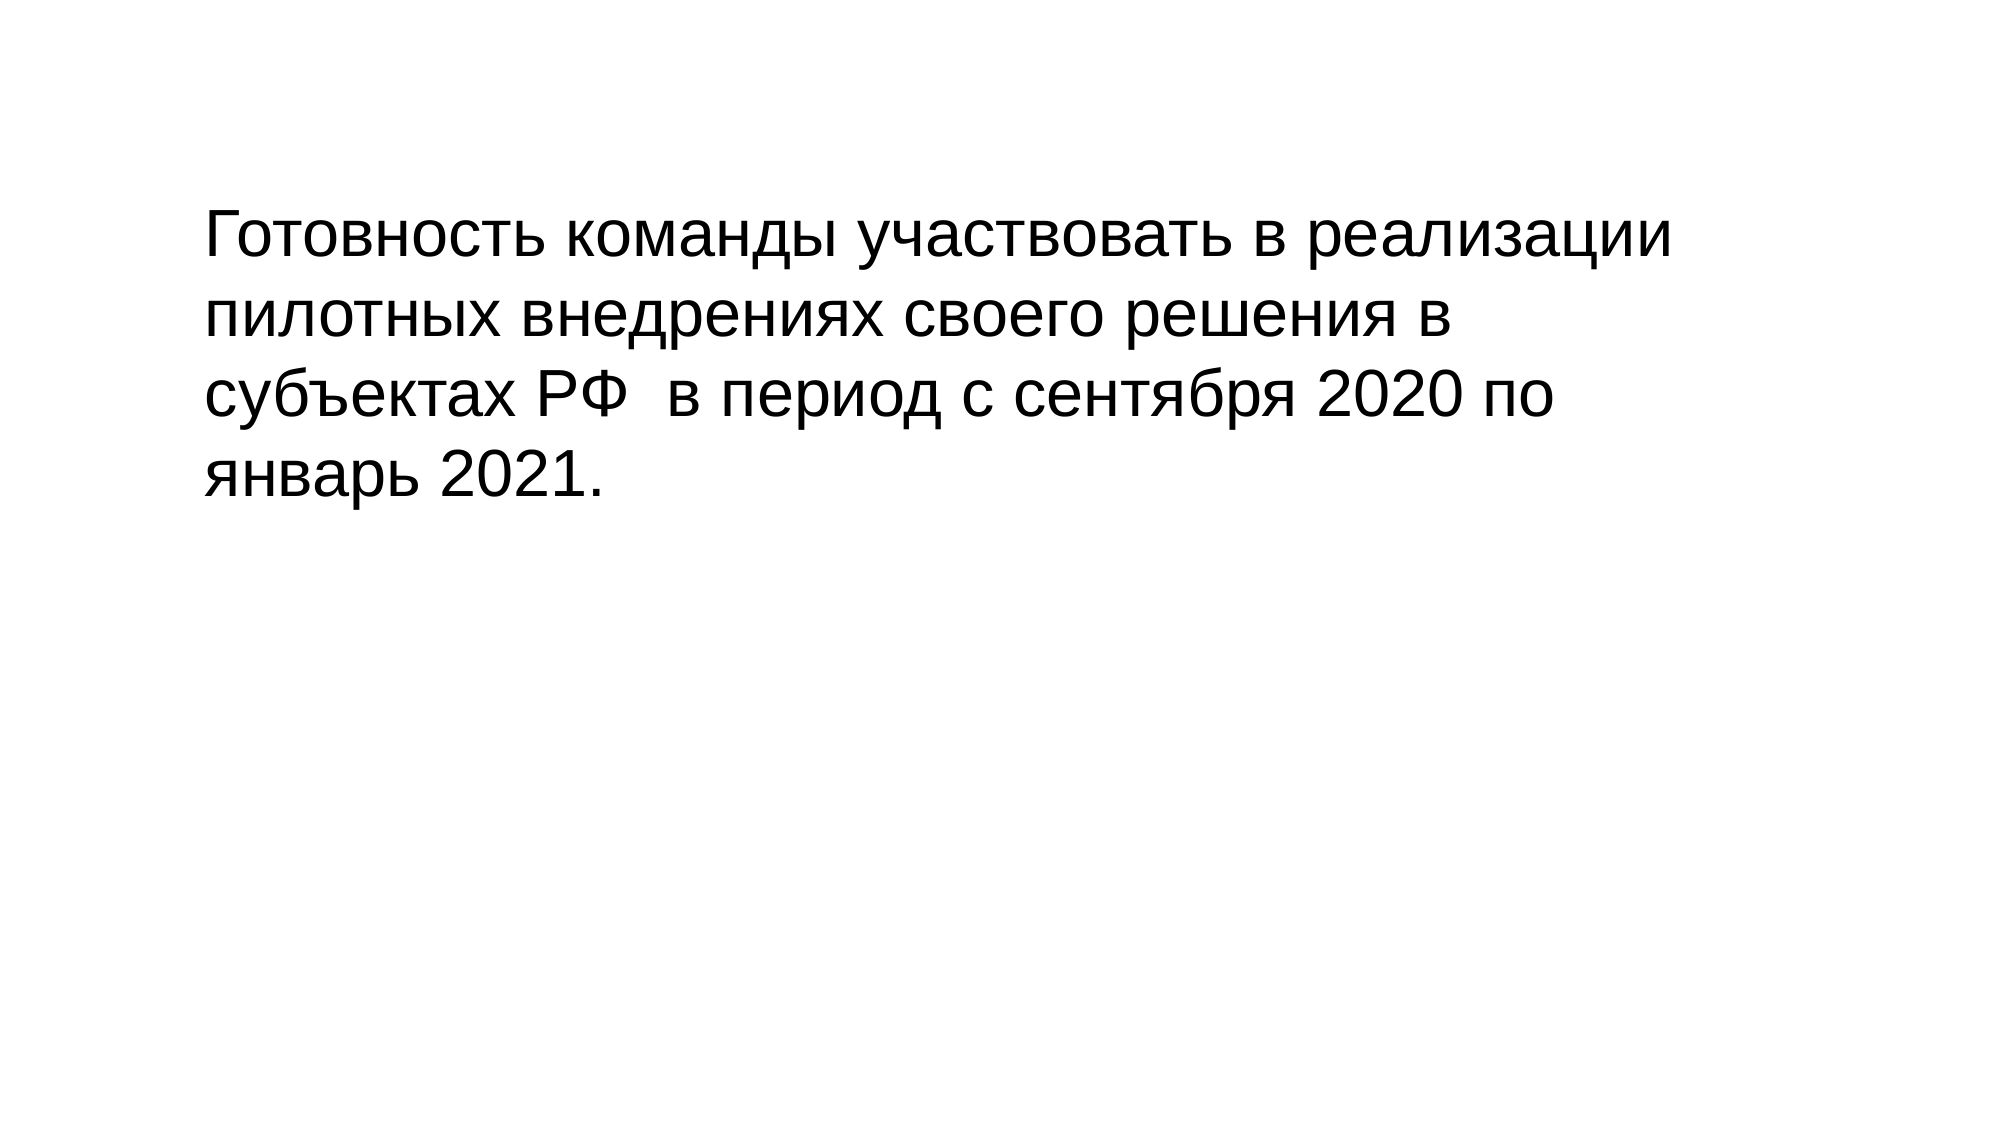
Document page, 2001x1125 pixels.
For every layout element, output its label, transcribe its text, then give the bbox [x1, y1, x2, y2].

text_box Готовность команды участвовать в реализации пилотных внедрениях своего решения в субъектах РФ в период с сентября 2020 по январь 2021. [190, 182, 1778, 517]
